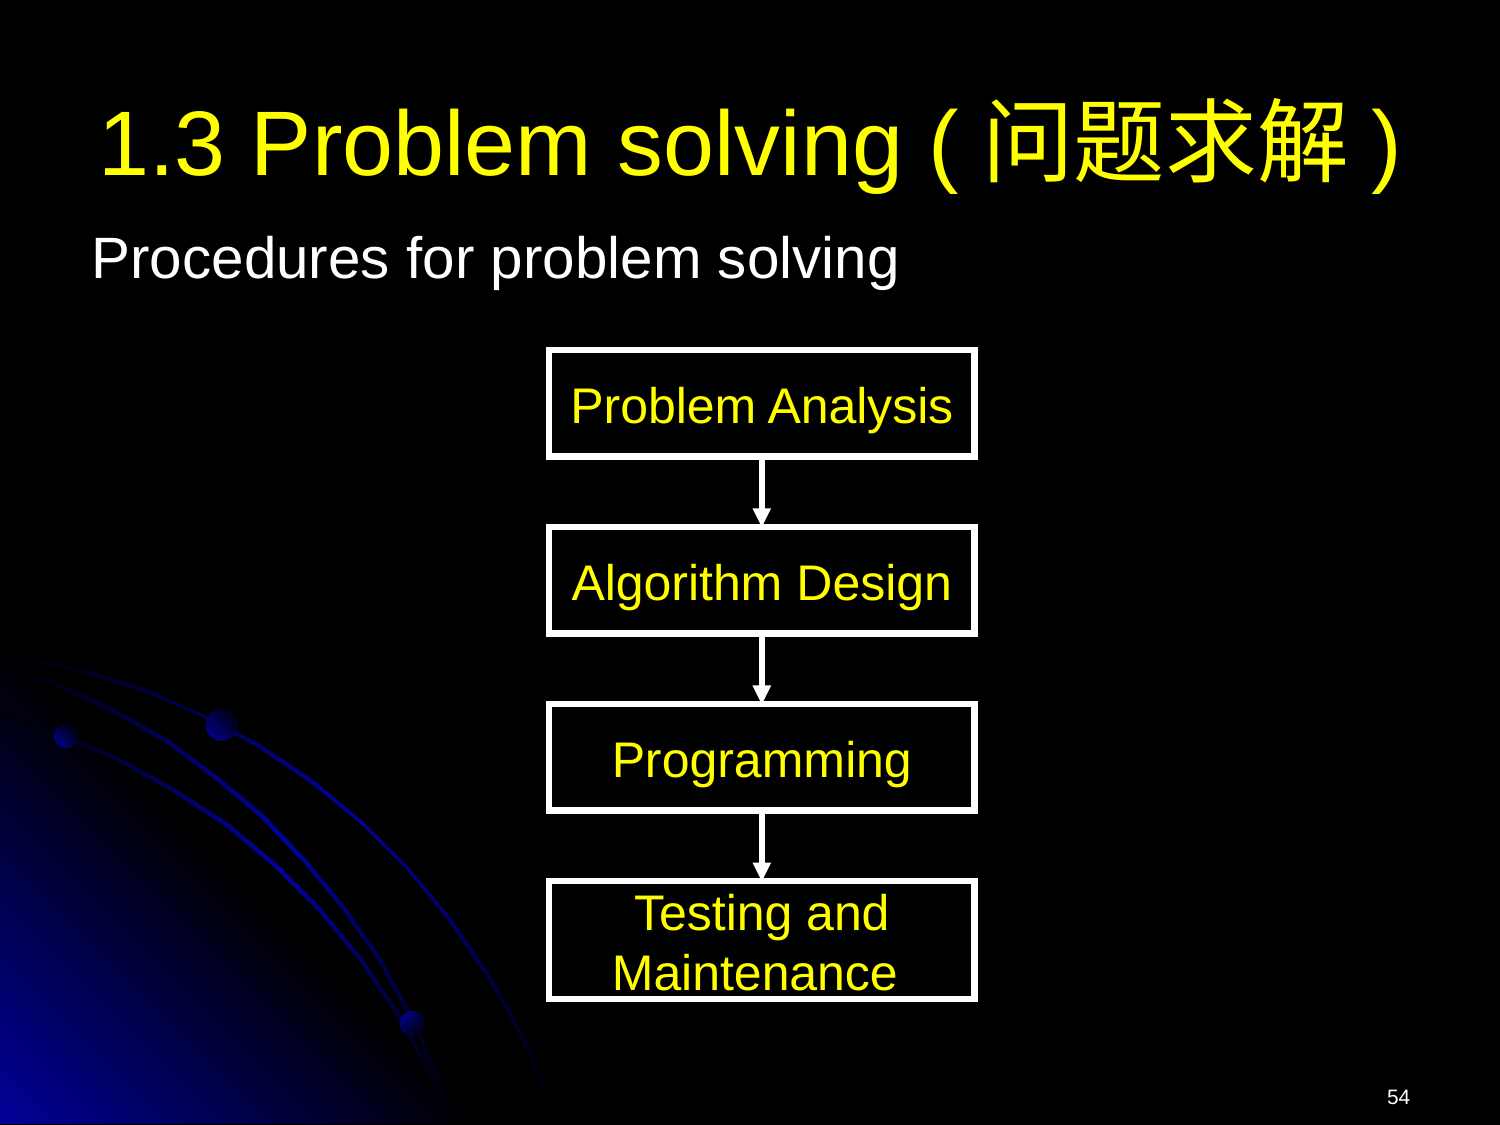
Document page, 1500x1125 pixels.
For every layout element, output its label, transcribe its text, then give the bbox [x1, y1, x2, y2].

slide_number 54 [1074, 1051, 1425, 1125]
text_box Procedures for problem solving [76, 212, 1483, 298]
text_box Programming [549, 704, 975, 811]
title 1.3 Problem solving (问题求解) [75, 45, 1425, 233]
text_box Algorithm Design [549, 527, 975, 634]
text_box Problem Analysis [549, 349, 975, 457]
text_box Testing and Maintenance [549, 881, 975, 1000]
